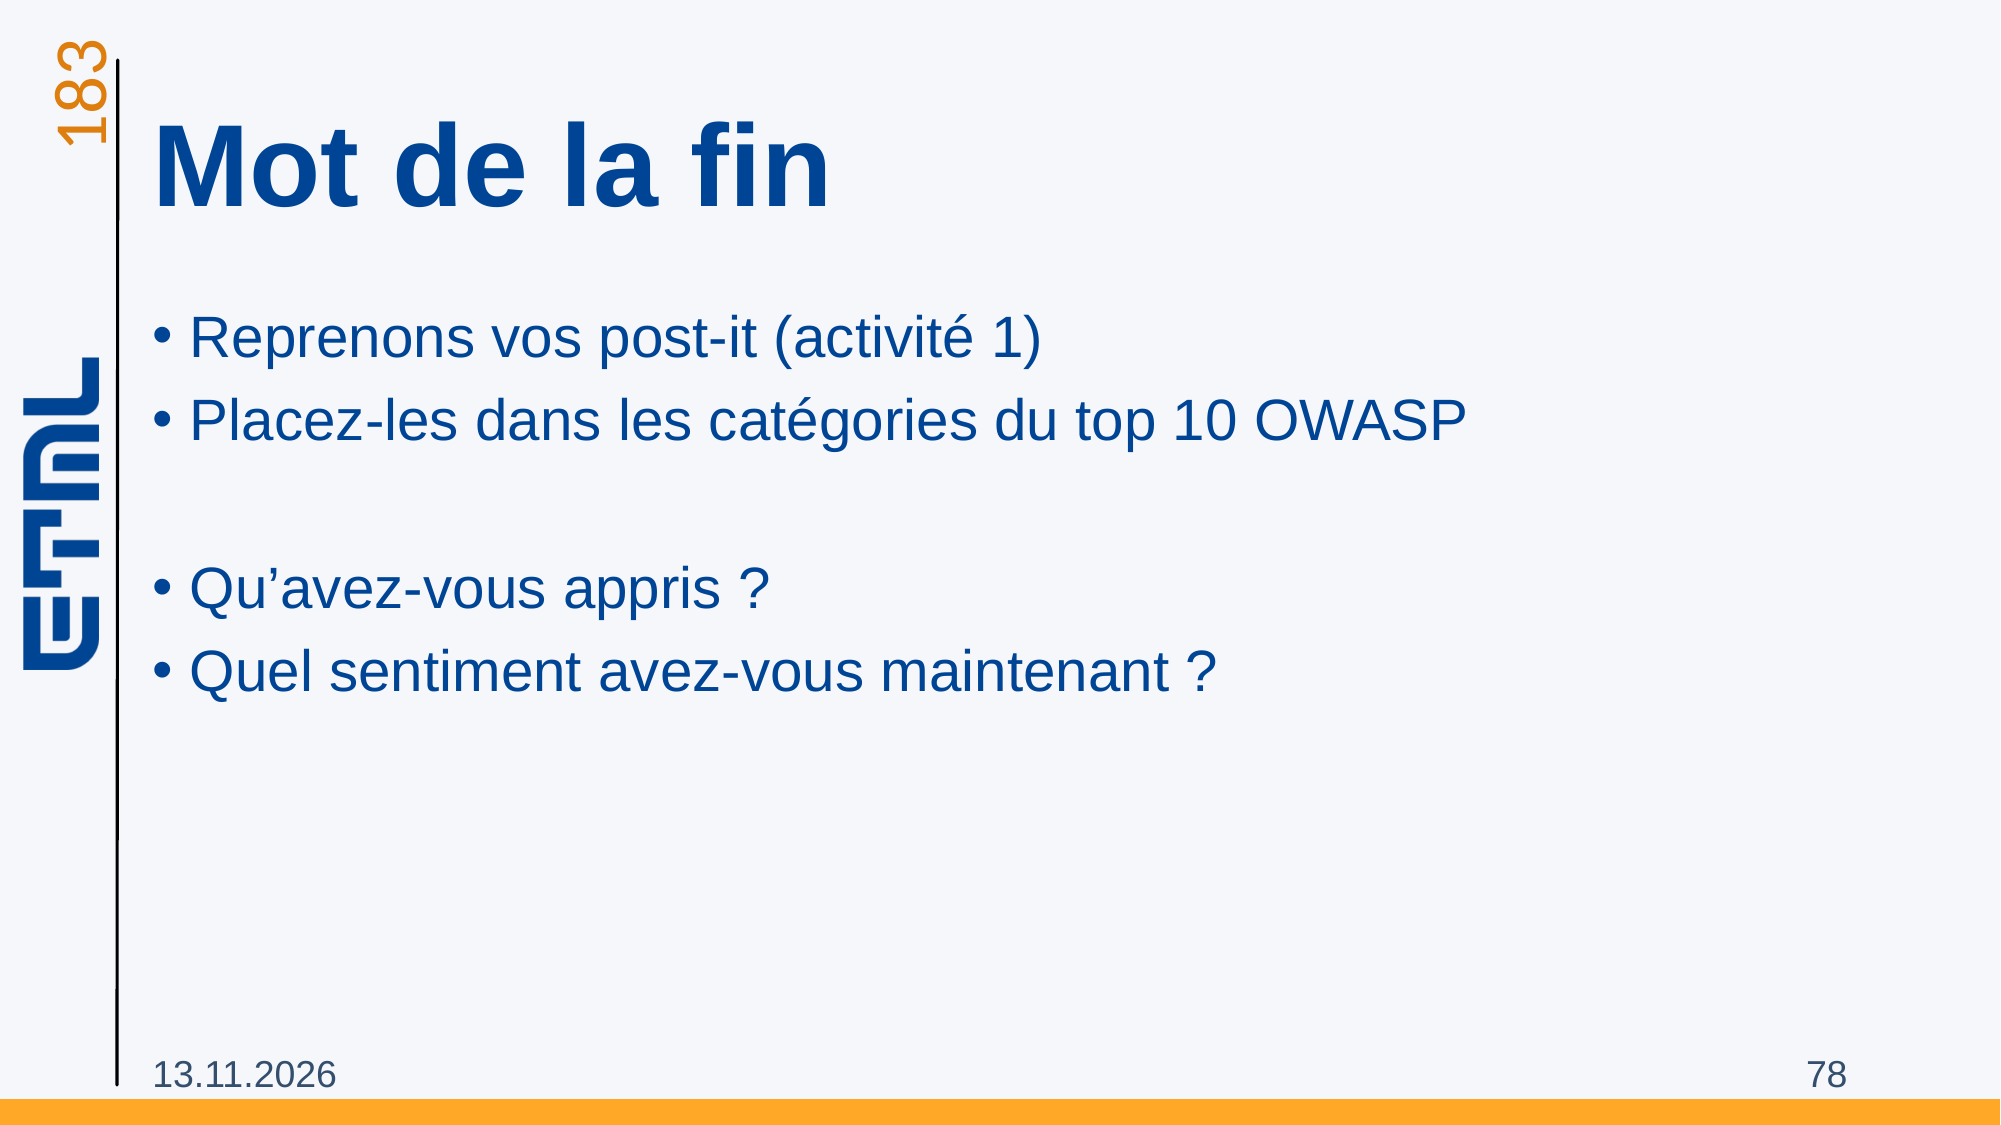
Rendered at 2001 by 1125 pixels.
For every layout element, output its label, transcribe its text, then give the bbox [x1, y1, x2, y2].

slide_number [137, 1042, 588, 1099]
picture [24, 358, 99, 670]
title Mot de la fin [137, 59, 1863, 278]
slide_number 78 [1412, 1042, 1863, 1099]
list Reprenons vos post-it (activité 1) Placez-les dans les catégories du top 10 OWASP Qu’avez-vous appris ? Quel sentiment avez-vous maintenant ? [137, 299, 1863, 1014]
text_box [0, 1099, 2000, 1125]
